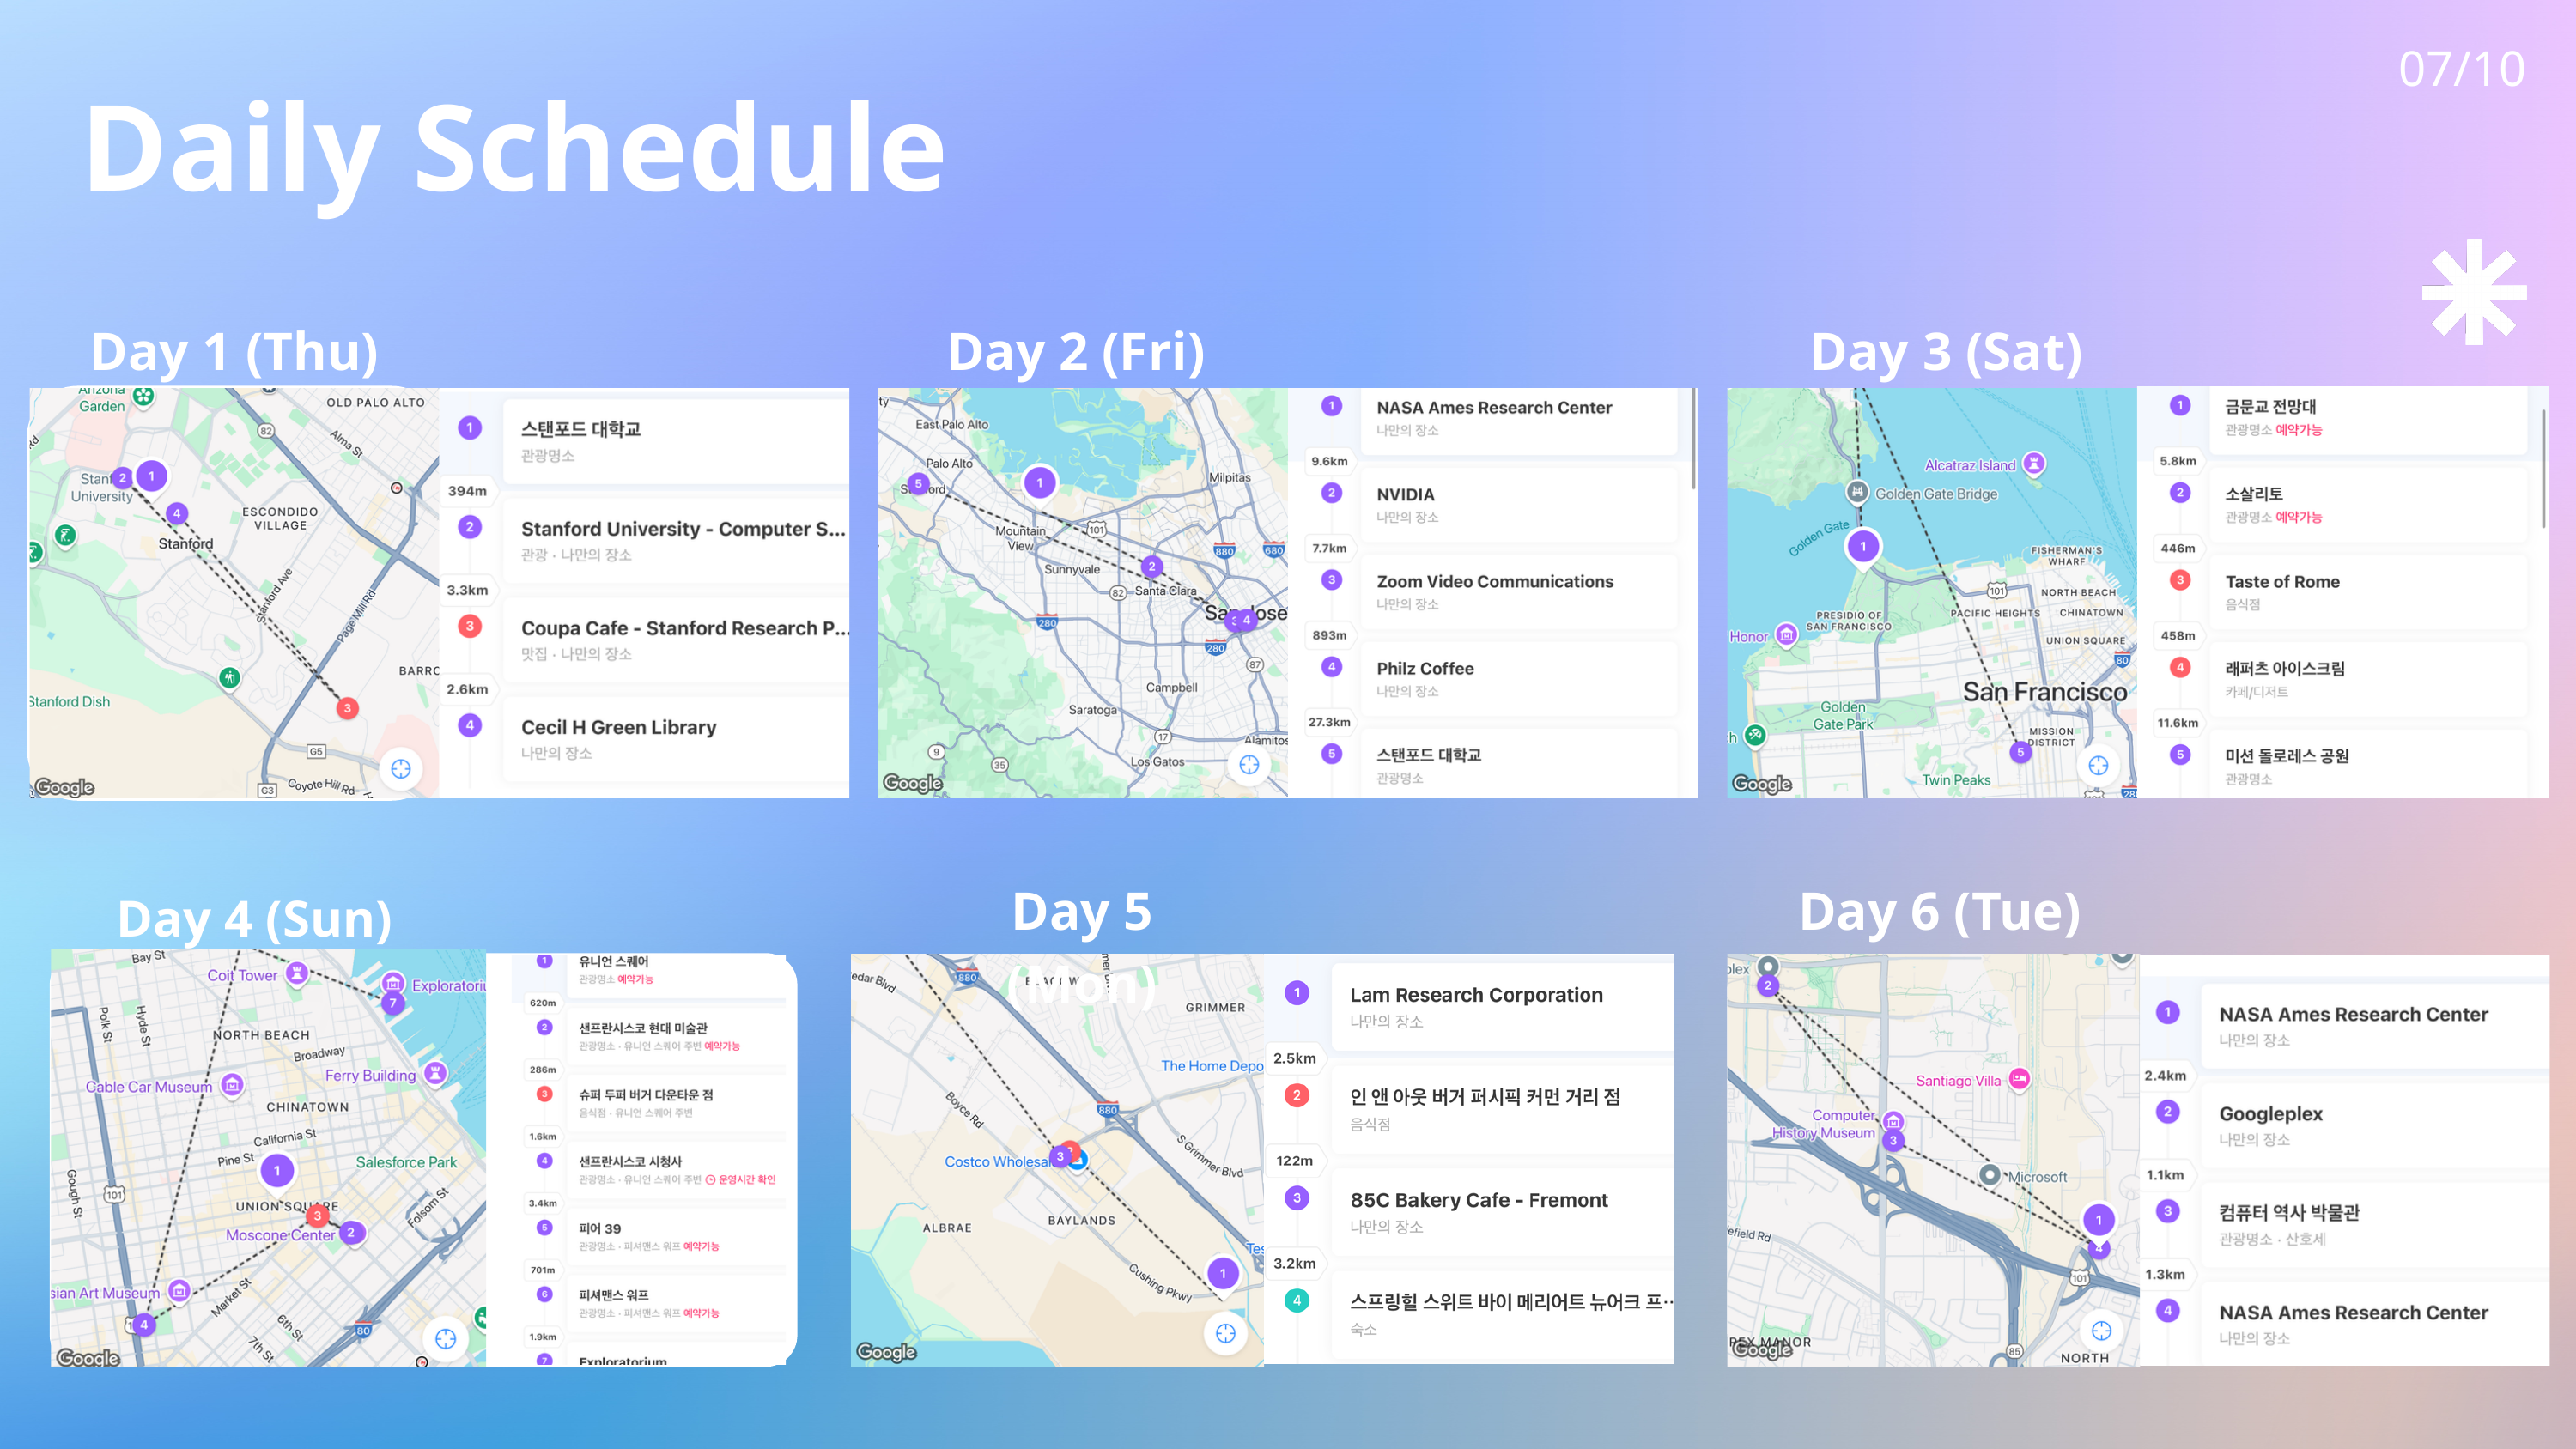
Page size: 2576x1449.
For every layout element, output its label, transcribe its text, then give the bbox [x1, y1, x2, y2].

text_box Daily Schedule [80, 84, 1030, 215]
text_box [1727, 873, 2550, 1367]
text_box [29, 313, 850, 798]
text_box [1727, 313, 2549, 798]
text_box [0, 0, 2576, 1449]
text_box [2422, 239, 2528, 312]
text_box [49, 882, 798, 1367]
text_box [850, 873, 1674, 1367]
text_box 07/10 [2032, 33, 2527, 96]
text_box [878, 313, 1698, 798]
text_box [2216, 1052, 2576, 1449]
